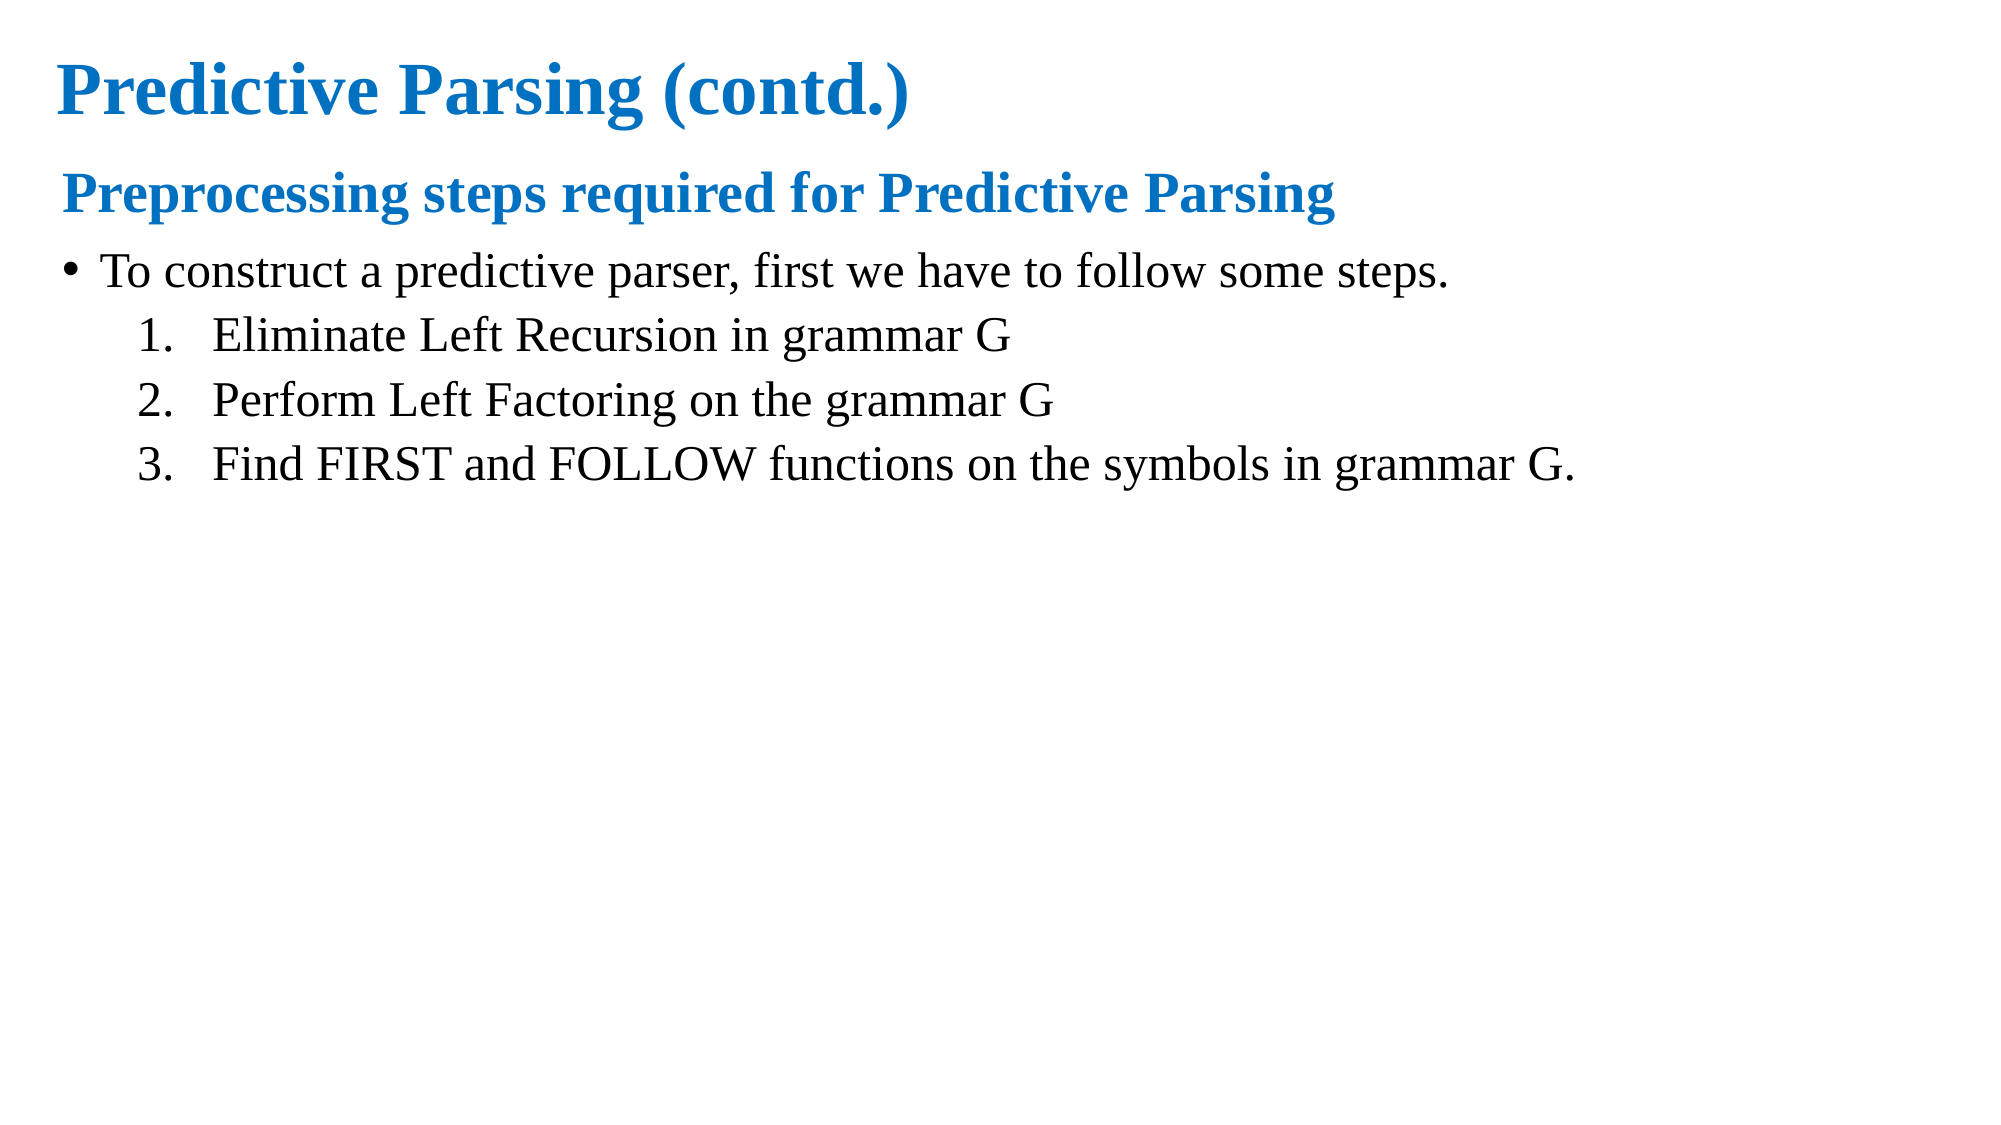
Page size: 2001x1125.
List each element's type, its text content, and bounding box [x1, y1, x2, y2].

text_box Predictive Parsing (contd.) [41, 29, 1767, 152]
title Preprocessing steps required for Predictive Parsing [47, 150, 1773, 236]
list To construct a predictive parser, first we have to follow some steps. Eliminate Left Recursion in grammar G Perform Left Factoring on the grammar G Find FIRST and FOLLOW functions on the symbols in grammar G. [47, 236, 1947, 1099]
